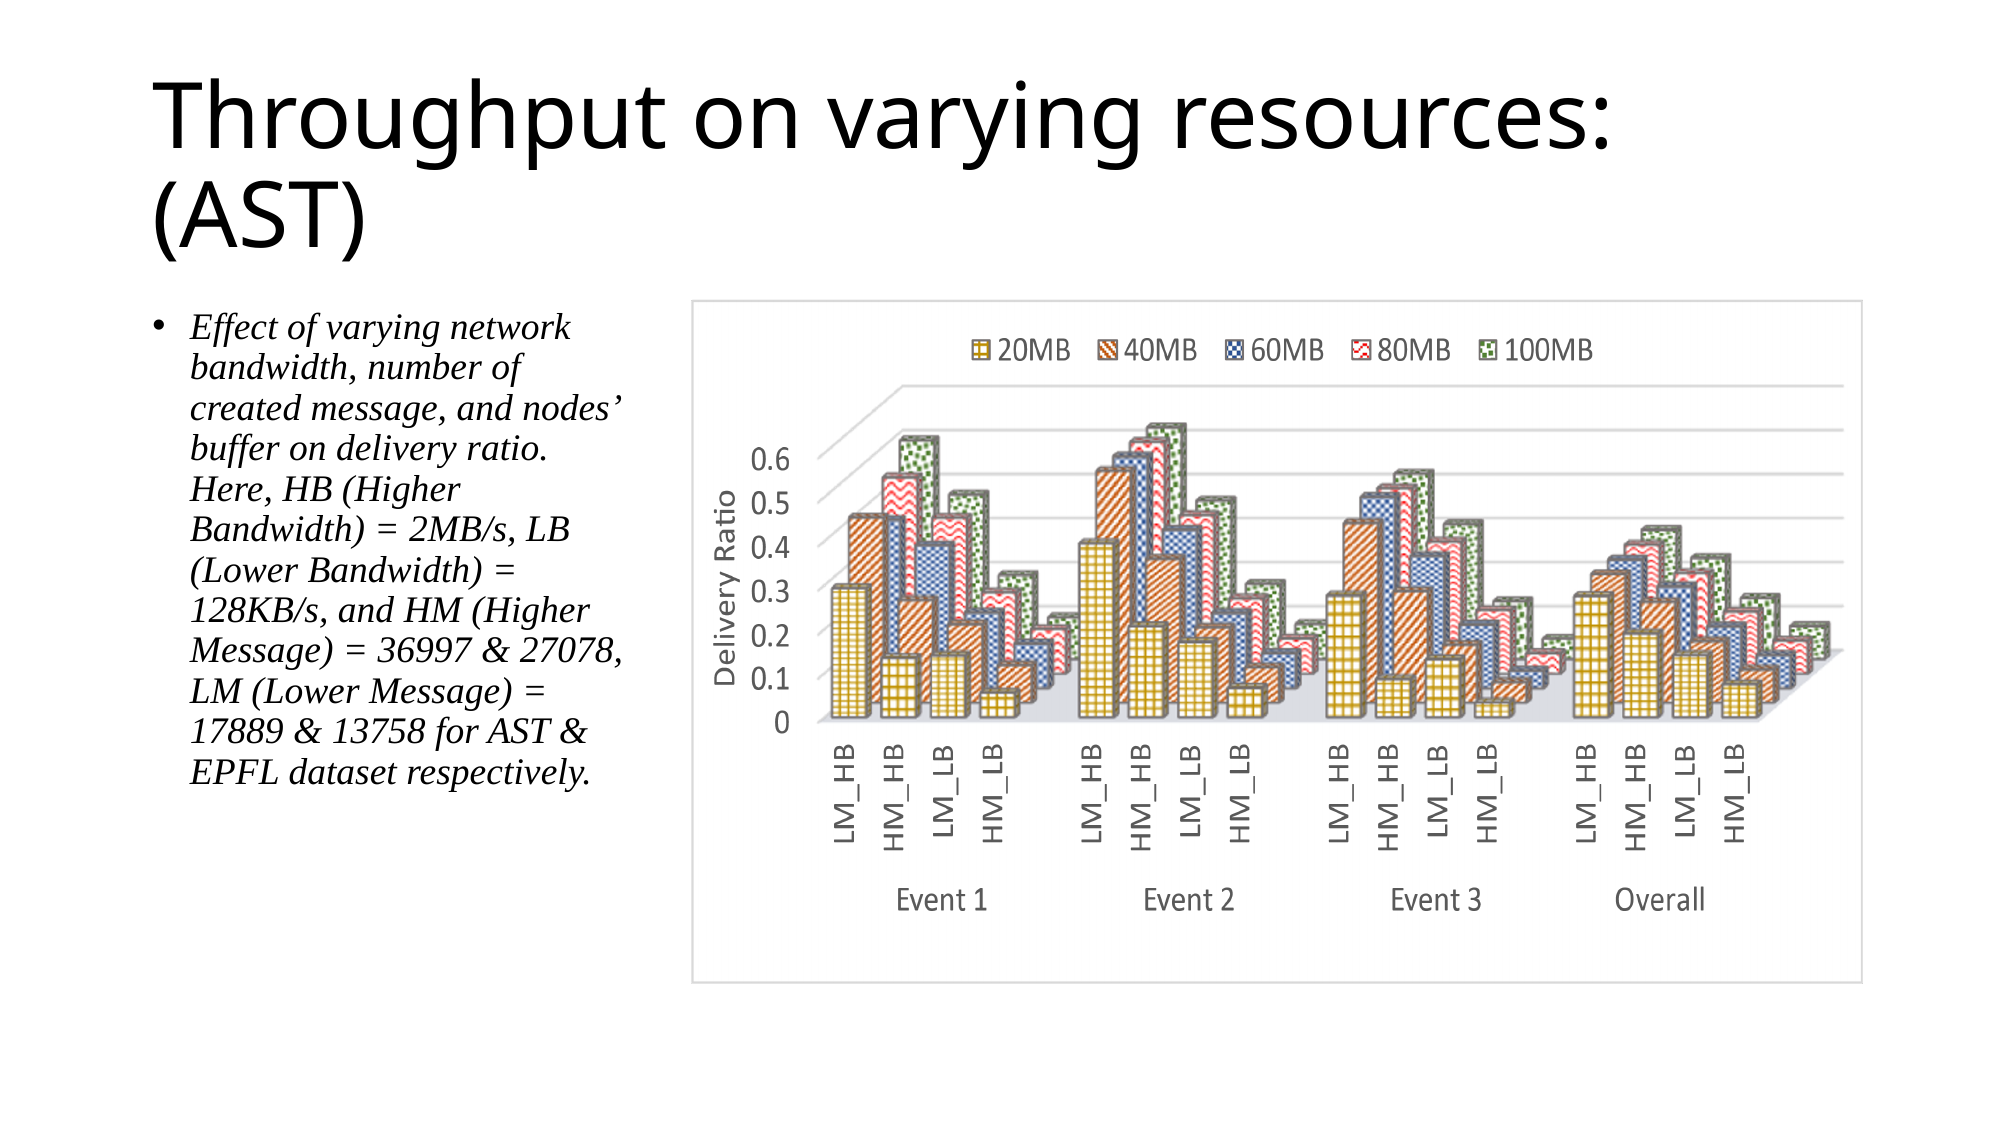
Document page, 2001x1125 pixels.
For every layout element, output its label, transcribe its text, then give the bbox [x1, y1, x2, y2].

list Effect of varying network bandwidth, number of created message, and nodes’ buffer on delivery ratio. Here, HB (Higher Bandwidth) = 2MB/s, LB (Lower Bandwidth) = 128KB/s, and HM (Higher Message) = 36997 & 27078, LM (Lower Message) = 17889 & 13758 for AST & EPFL dataset respectively. [137, 299, 654, 1014]
picture [690, 299, 1863, 984]
title Throughput on varying resources: (AST) [137, 59, 1863, 278]
